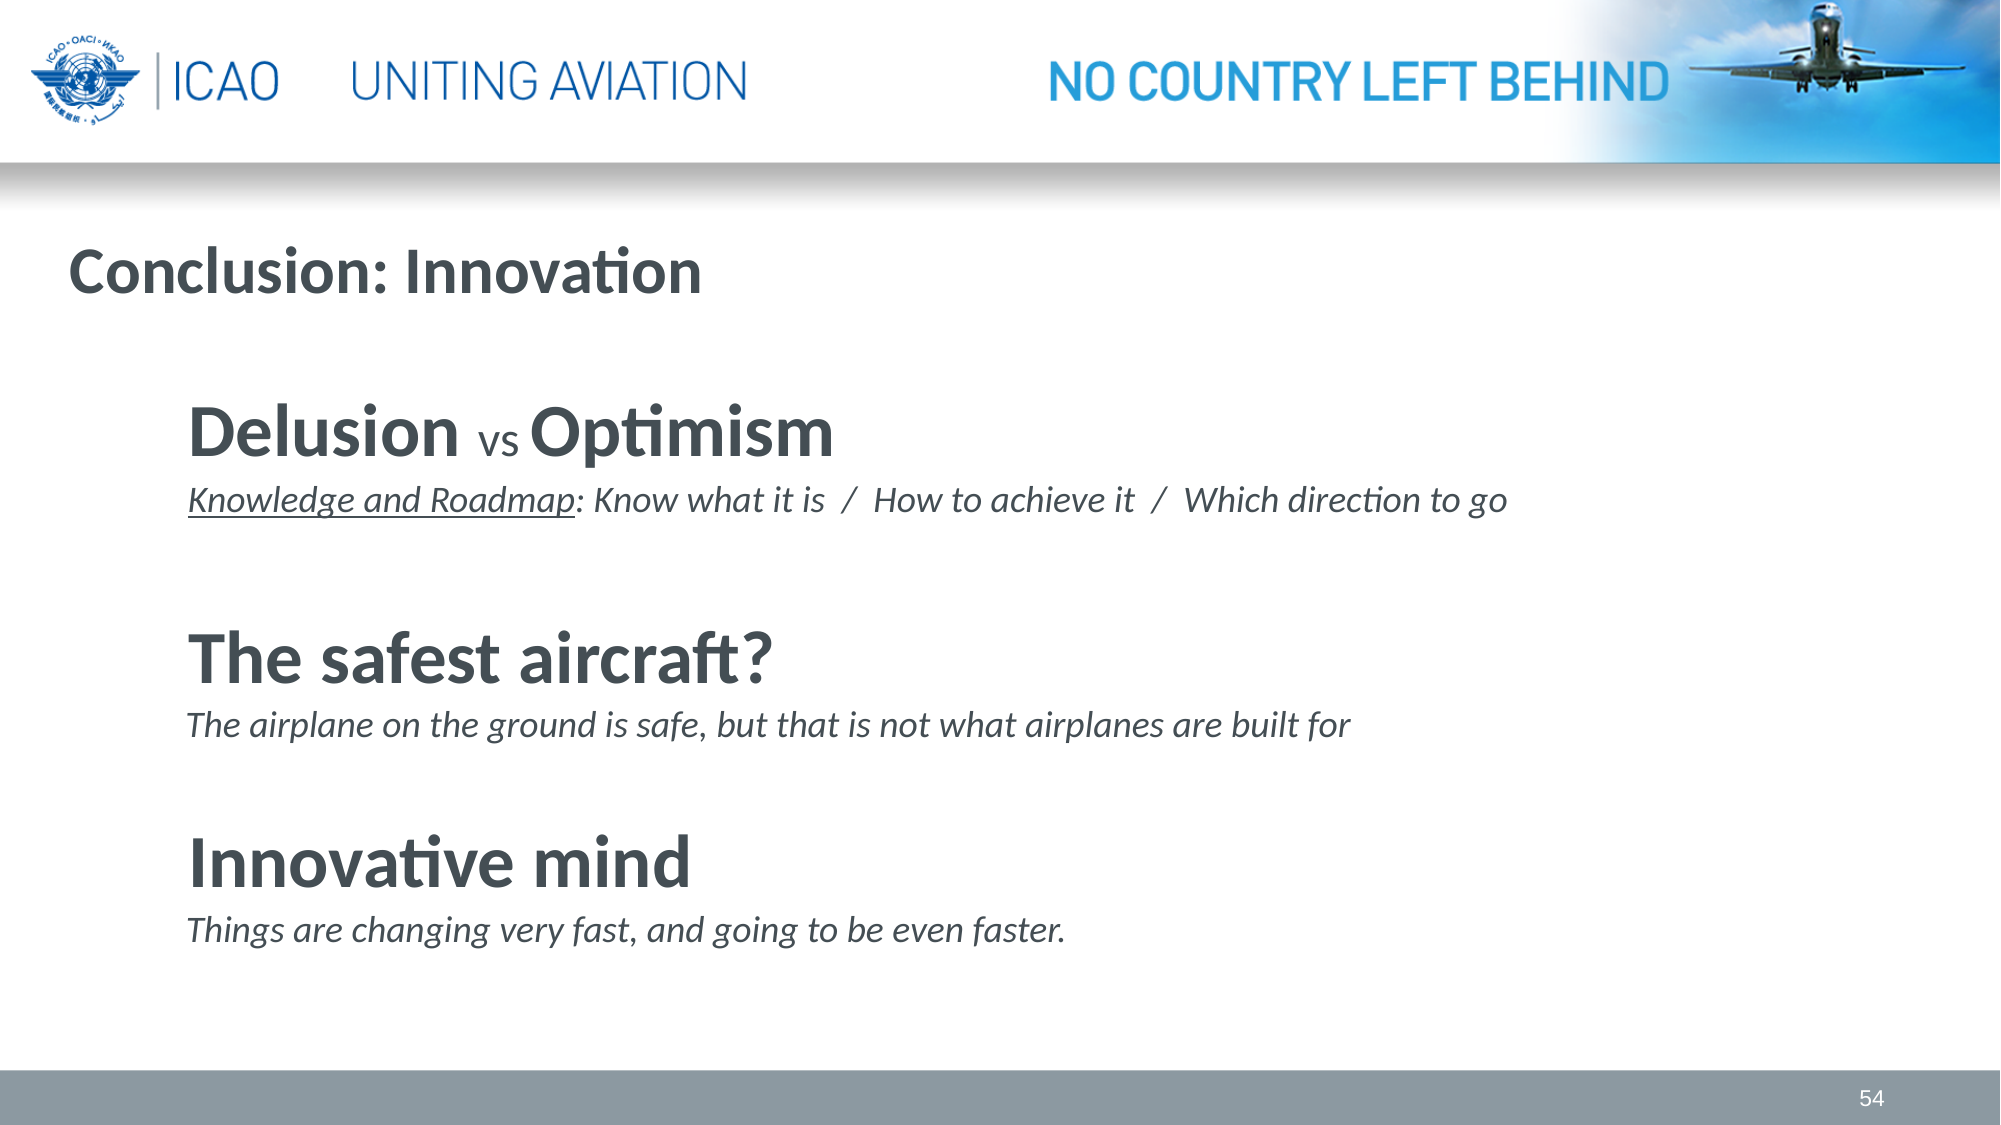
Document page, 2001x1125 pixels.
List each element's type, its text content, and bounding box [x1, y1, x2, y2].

text_box Conclusion: Innovation [54, 219, 1945, 315]
text_box Things are changing very fast, and going to be even faster. [171, 897, 1802, 957]
picture [0, 0, 2000, 215]
text_box The safest aircraft? [173, 600, 1119, 692]
text_box Delusion vs Optimism [173, 373, 1119, 467]
text_box The airplane on the ground is safe, but that is not what airplanes are built for [170, 692, 1801, 753]
text_box Knowledge and Roadmap: Know what it is / How to achieve it / Which direction to go [173, 467, 1804, 528]
slide_number 54 [1433, 1070, 1900, 1125]
text_box Innovative mind [173, 804, 1119, 897]
